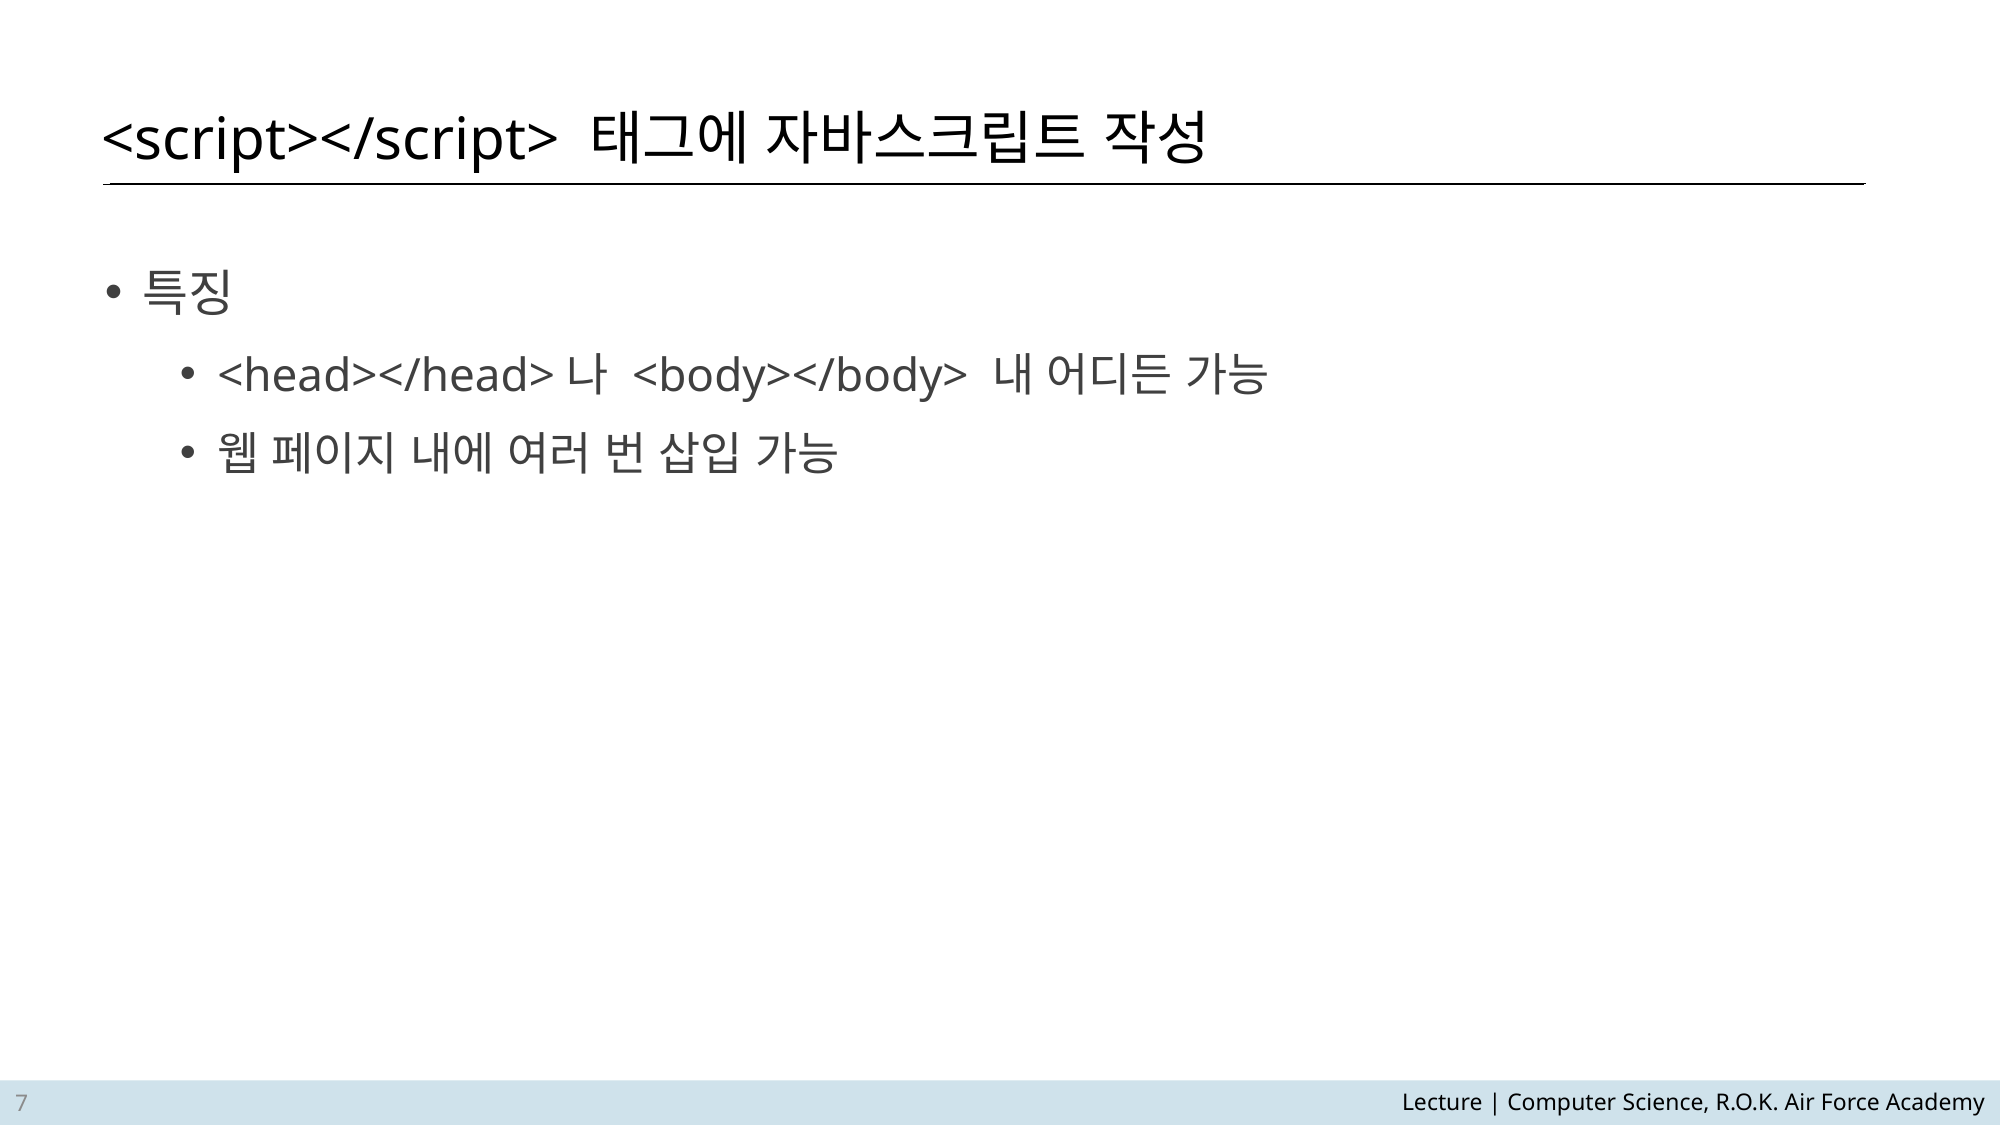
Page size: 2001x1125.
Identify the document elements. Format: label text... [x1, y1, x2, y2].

slide_number 7 [0, 1086, 114, 1123]
list <script></script> 태그에 자바스크립트 작성 [90, 109, 1862, 172]
list 특징 <head></head>나 <body></body> 내 어디든 가능 웹 페이지 내에 여러 번 삽입 가능 [89, 238, 1863, 1014]
